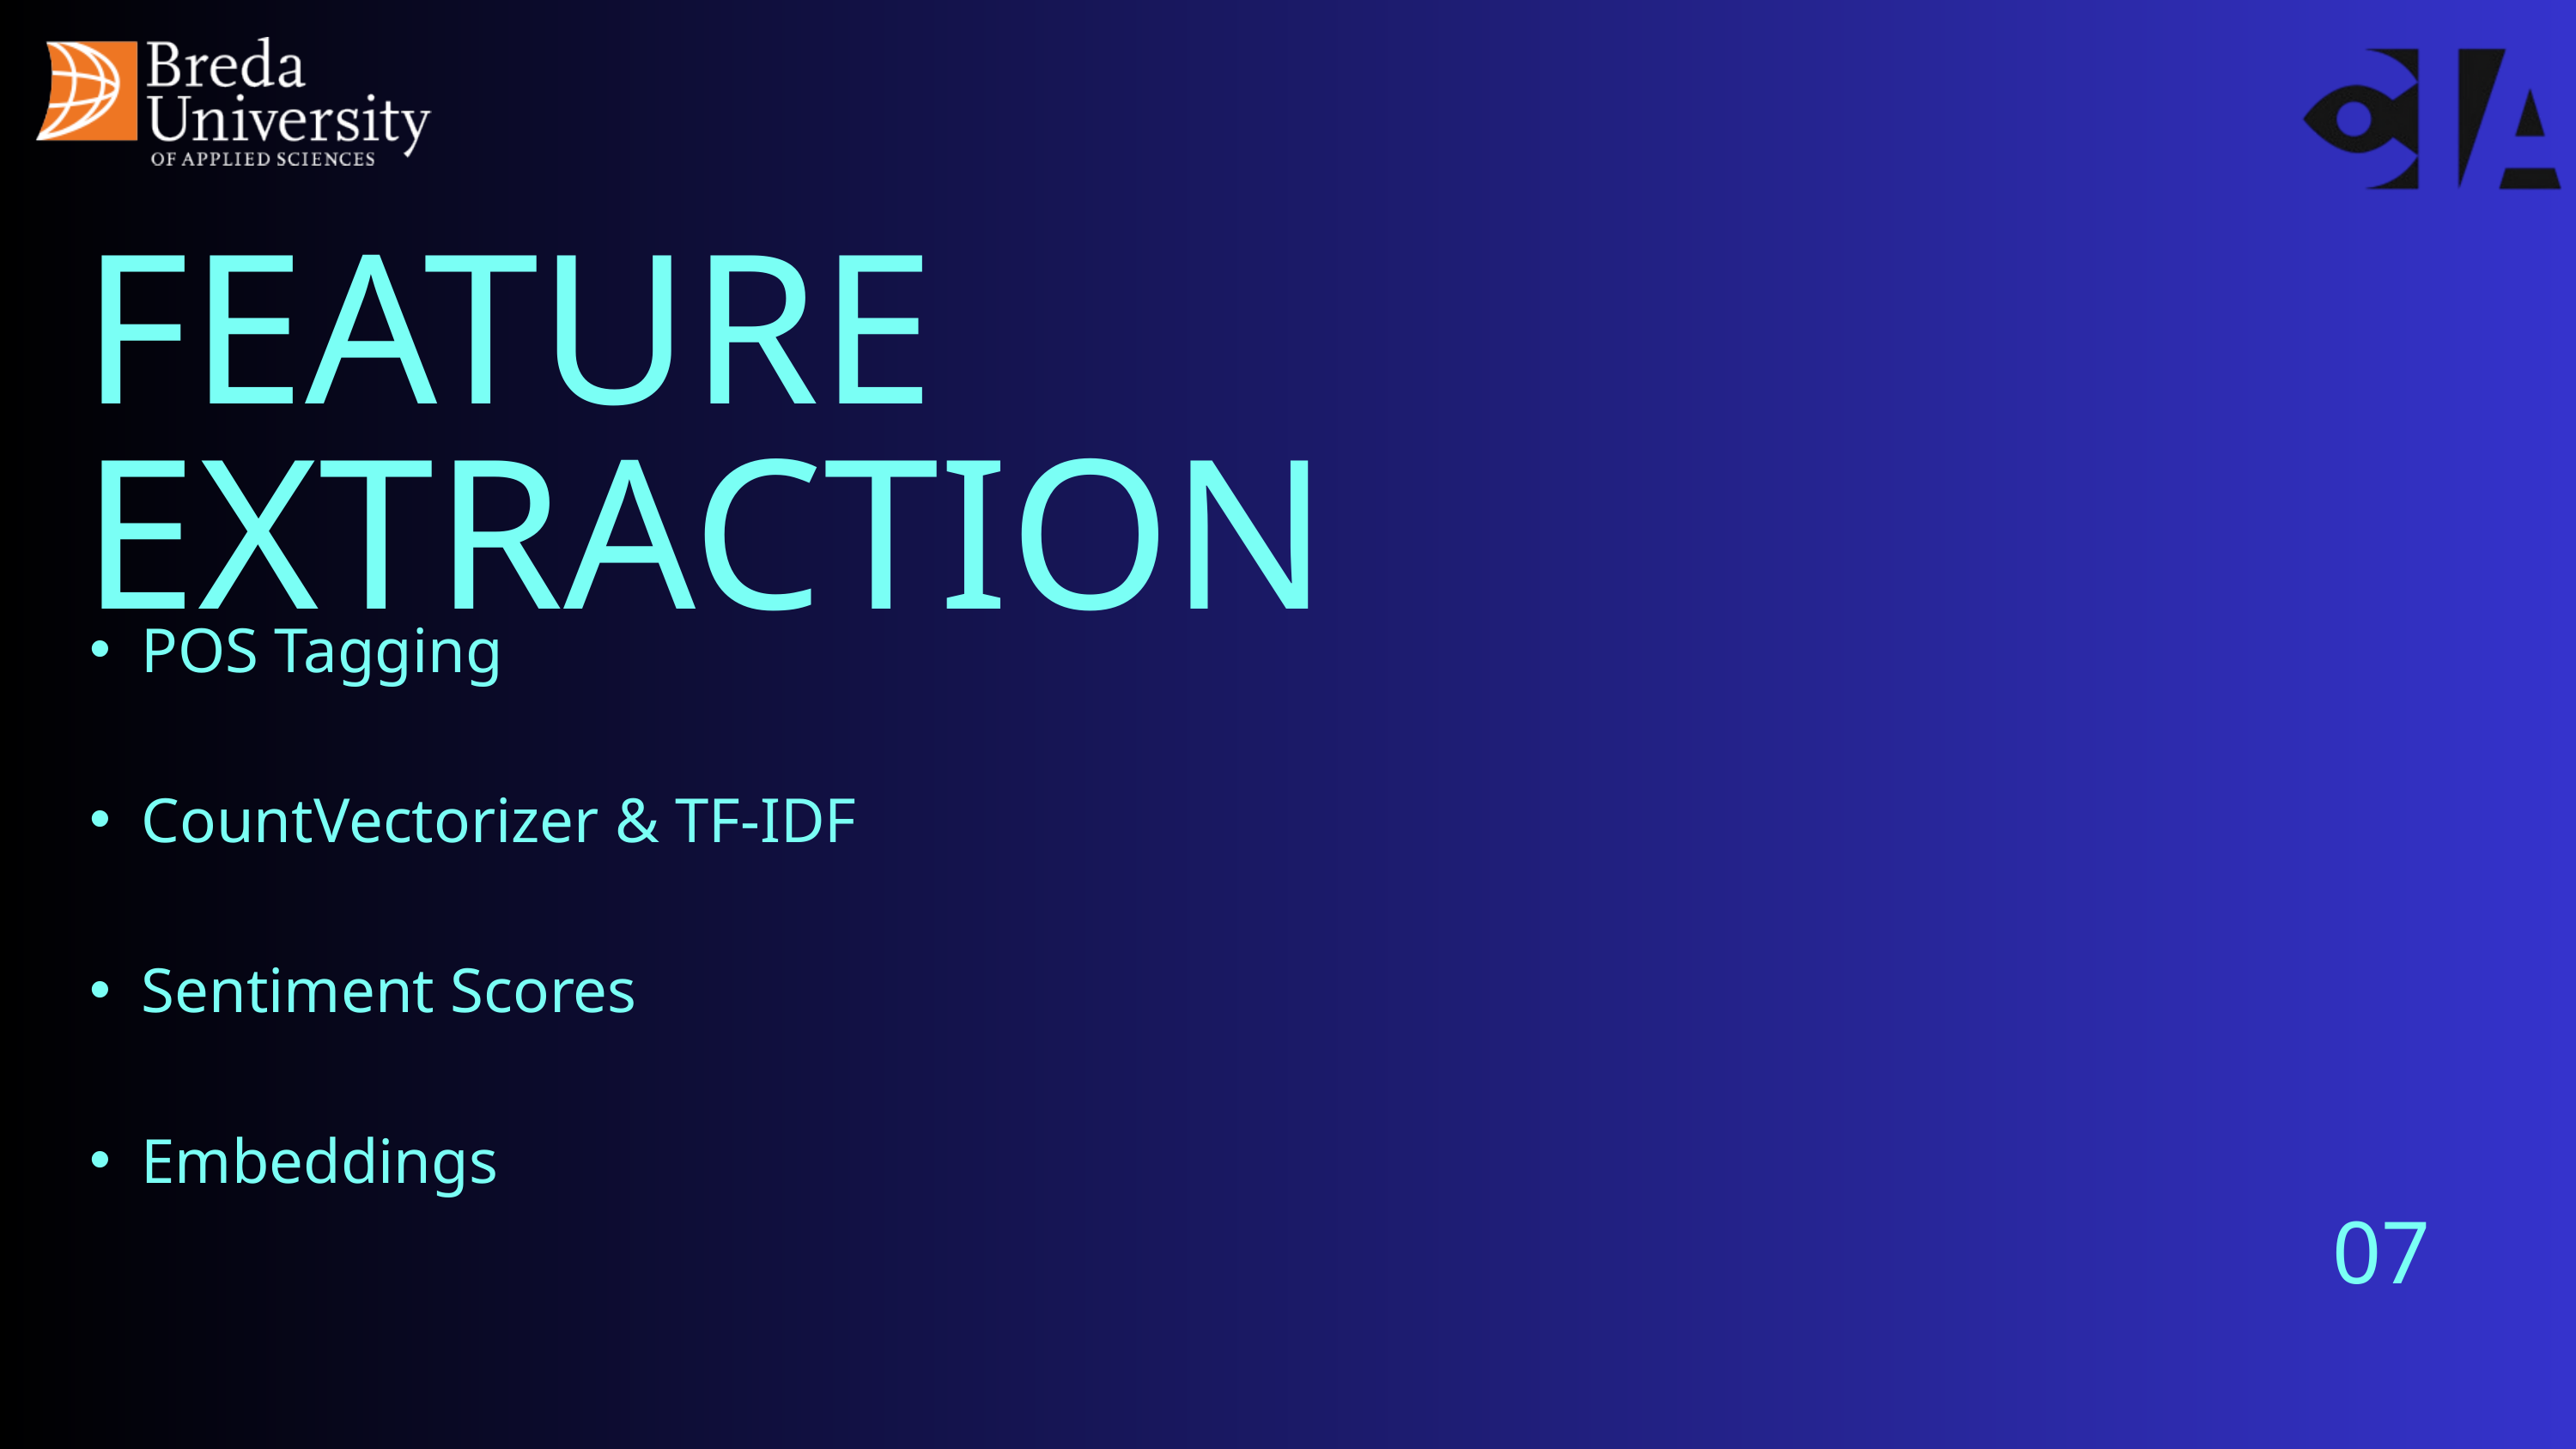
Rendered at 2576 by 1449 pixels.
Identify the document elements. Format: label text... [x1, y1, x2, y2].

text_box [35, 37, 432, 166]
text_box FEATURE EXTRACTION [82, 239, 2054, 652]
text_box [2281, 0, 2576, 209]
text_box 07 [2183, 1216, 2432, 1301]
text_box POS Tagging CountVectorizer & TF-IDF Sentiment Scores Embeddings [38, 599, 993, 1196]
